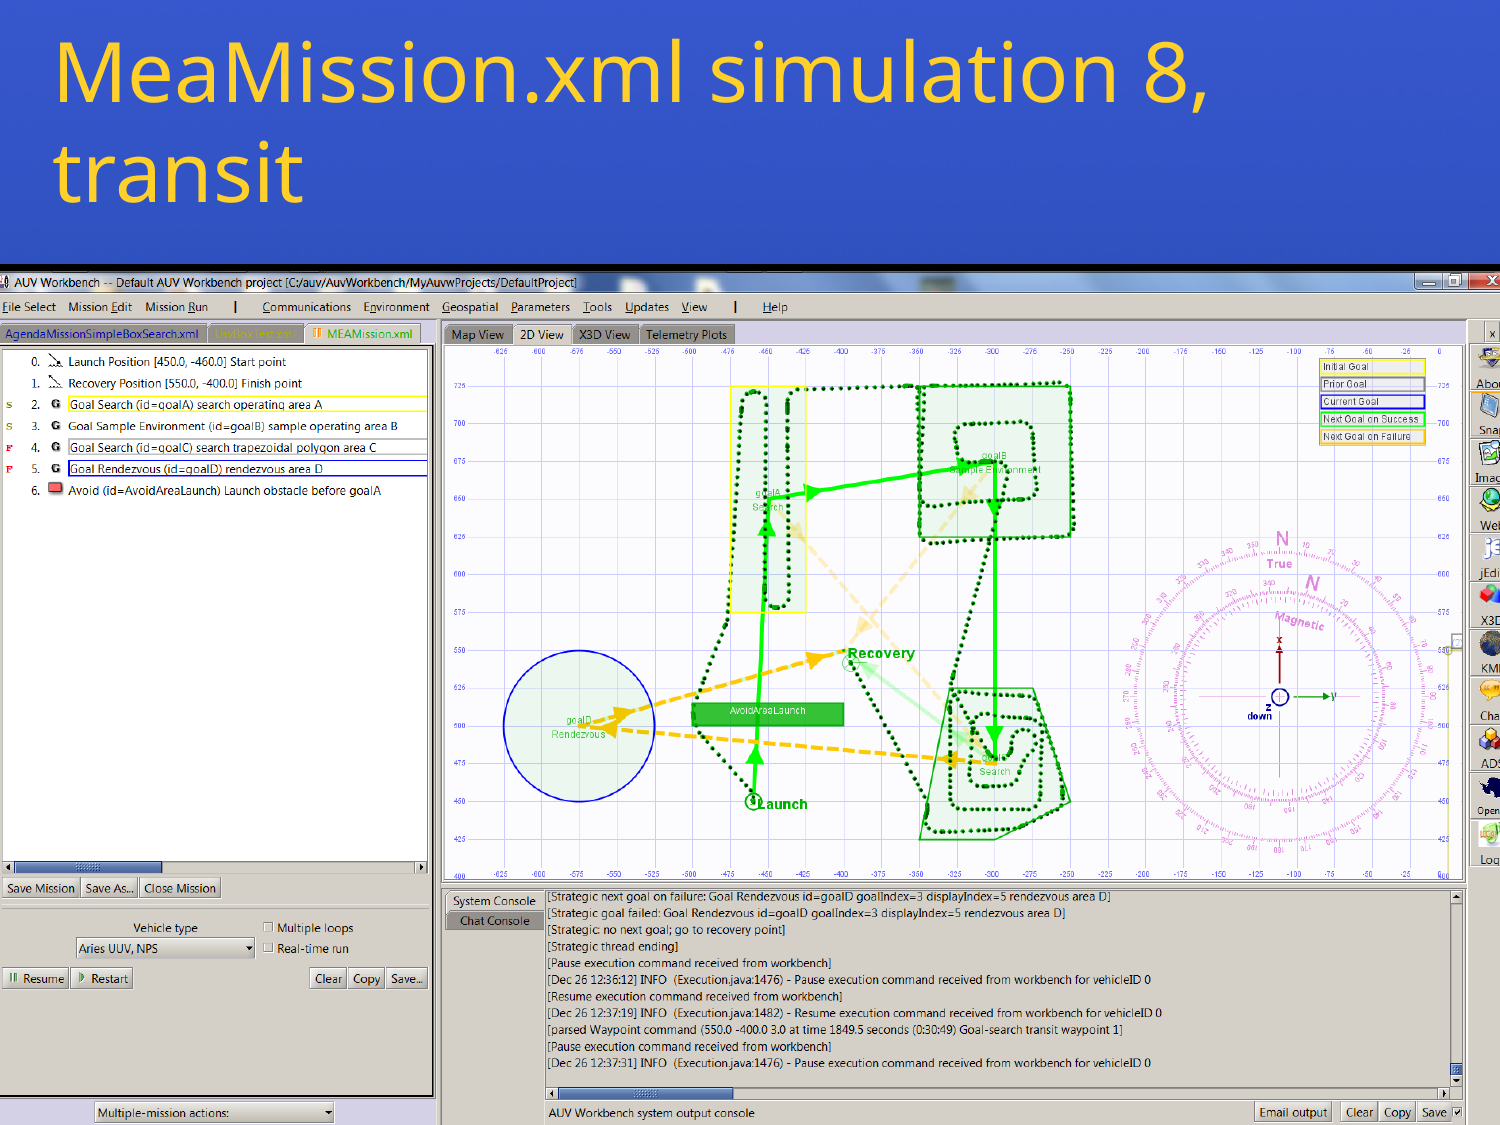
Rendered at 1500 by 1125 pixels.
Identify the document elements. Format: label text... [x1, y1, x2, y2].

title MeaMission.xml simulation 8, transit [37, 24, 1476, 213]
picture [0, 0, 1500, 1125]
